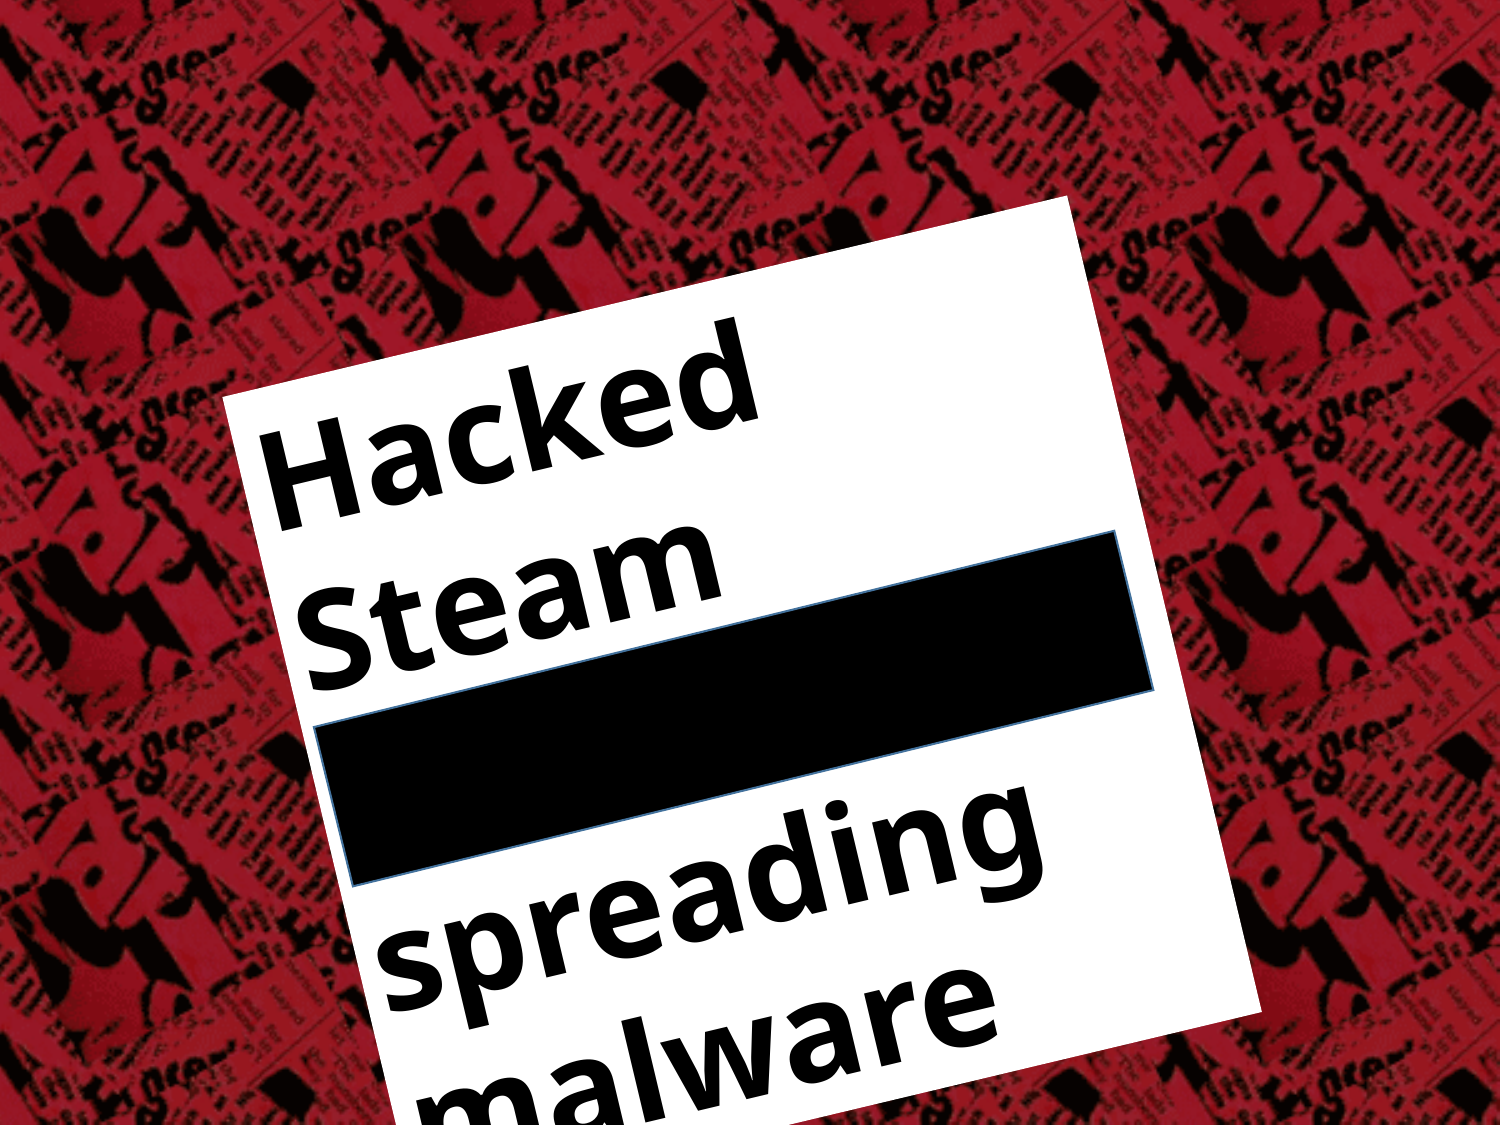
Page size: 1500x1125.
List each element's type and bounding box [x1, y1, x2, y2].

text_box [0, 0, 1500, 1125]
